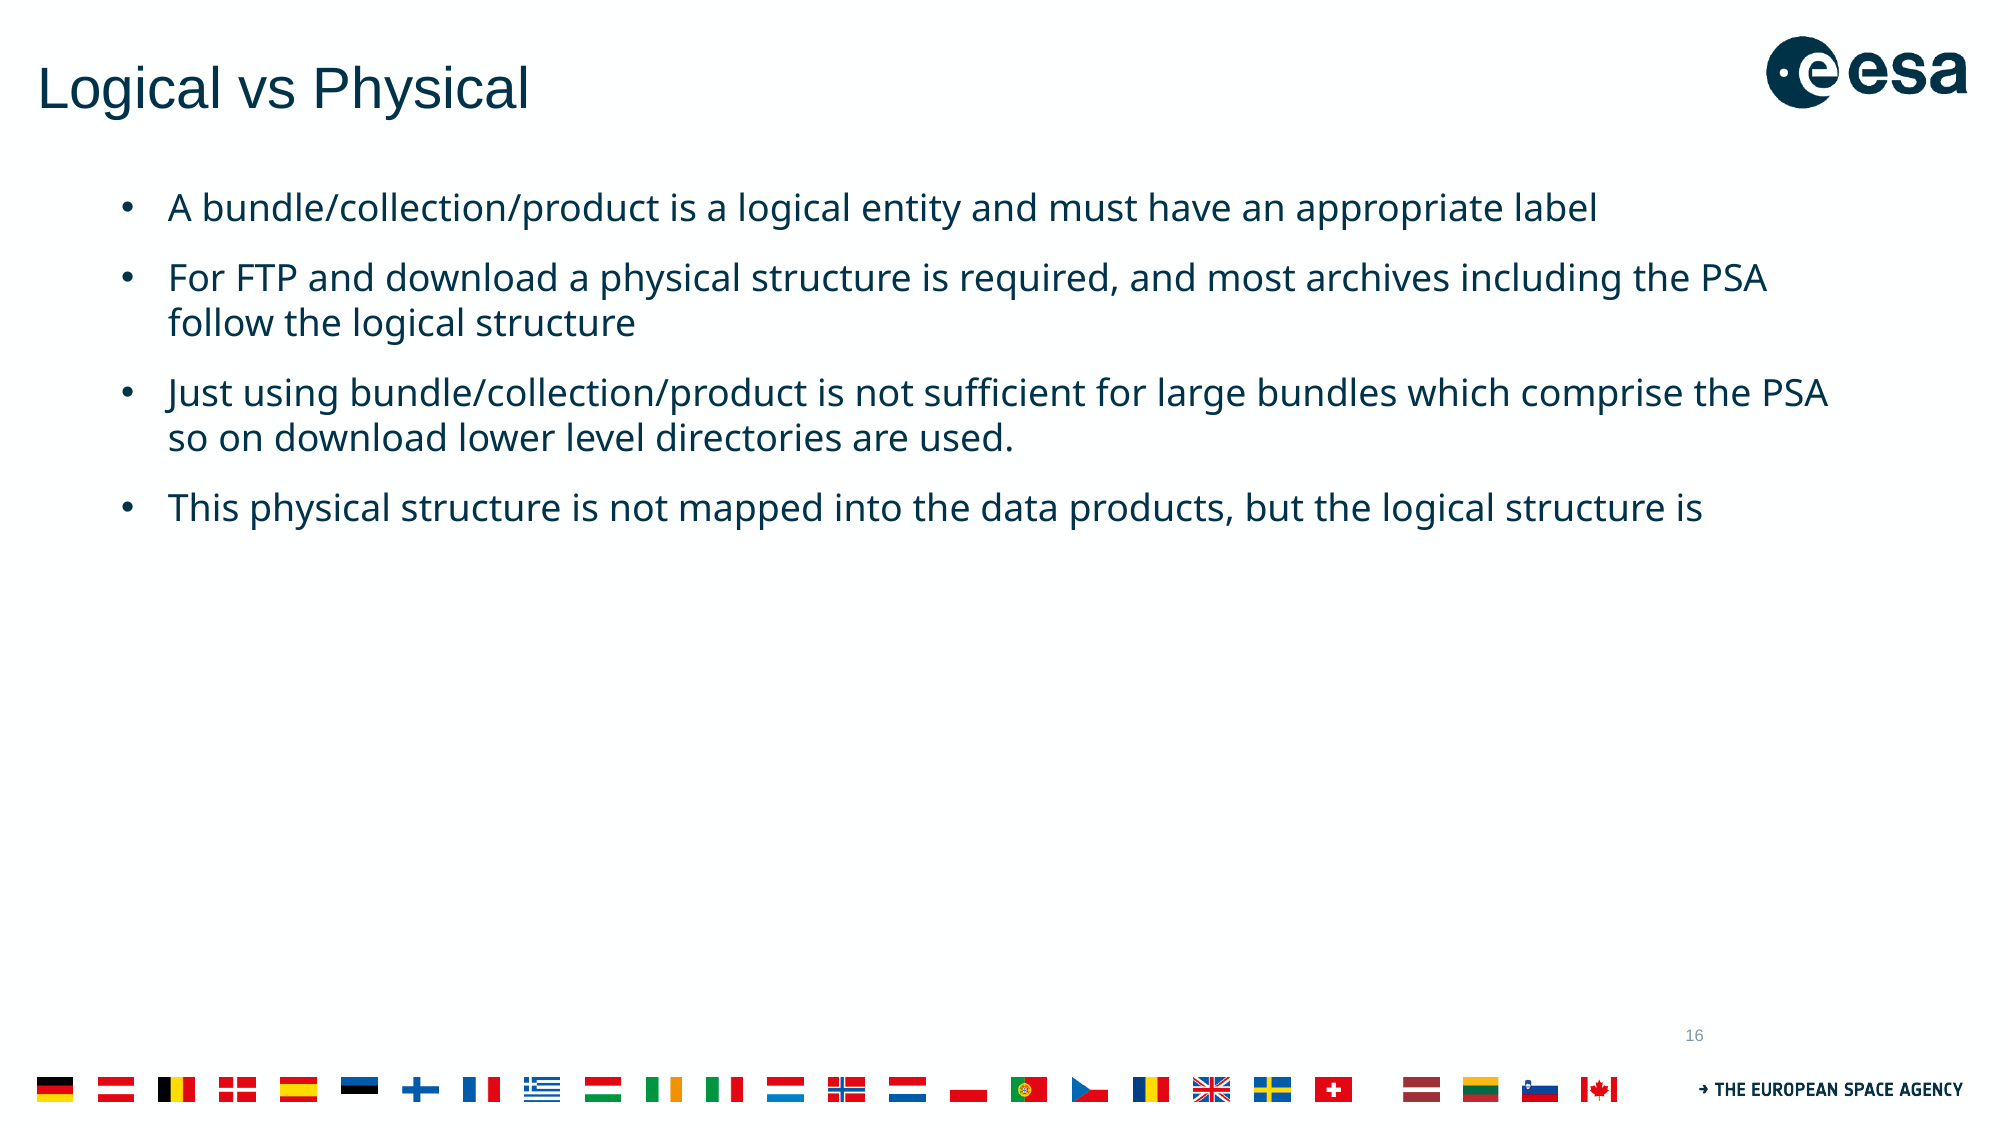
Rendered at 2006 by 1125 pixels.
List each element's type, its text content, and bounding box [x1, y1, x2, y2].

picture [1522, 1077, 1558, 1102]
picture [1011, 1077, 1047, 1102]
picture [1581, 1077, 1617, 1102]
picture [280, 1077, 317, 1102]
picture [402, 1077, 439, 1102]
picture [98, 1077, 134, 1102]
picture [706, 1077, 743, 1102]
picture [585, 1077, 621, 1102]
picture [1072, 1077, 1108, 1102]
picture [950, 1077, 987, 1102]
picture [1193, 1077, 1230, 1102]
picture [463, 1077, 500, 1102]
picture [1694, 0, 2006, 180]
text_box Logical vs Physical [22, 42, 1023, 128]
picture [37, 1077, 73, 1102]
picture [889, 1077, 926, 1102]
picture [341, 1077, 378, 1102]
picture [1403, 1077, 1440, 1102]
picture [524, 1077, 560, 1102]
picture [767, 1077, 804, 1102]
picture [646, 1077, 682, 1102]
picture [1696, 1080, 1966, 1098]
picture [828, 1077, 865, 1102]
text_box A bundle/collection/product is a logical entity and must have an appropriate label For FTP and download a physical structure is required, and most archives including the PSA follow the logical structure Just using bundle/collection/product is not sufficient for large bundles which comprise the PSA so on download lower level directories are used. This physical structure is not mapped into the data products, but the logical structure is [106, 176, 1857, 537]
picture [1254, 1077, 1291, 1102]
picture [1133, 1077, 1169, 1102]
picture [158, 1077, 195, 1102]
picture [219, 1077, 256, 1102]
picture [1315, 1077, 1352, 1102]
